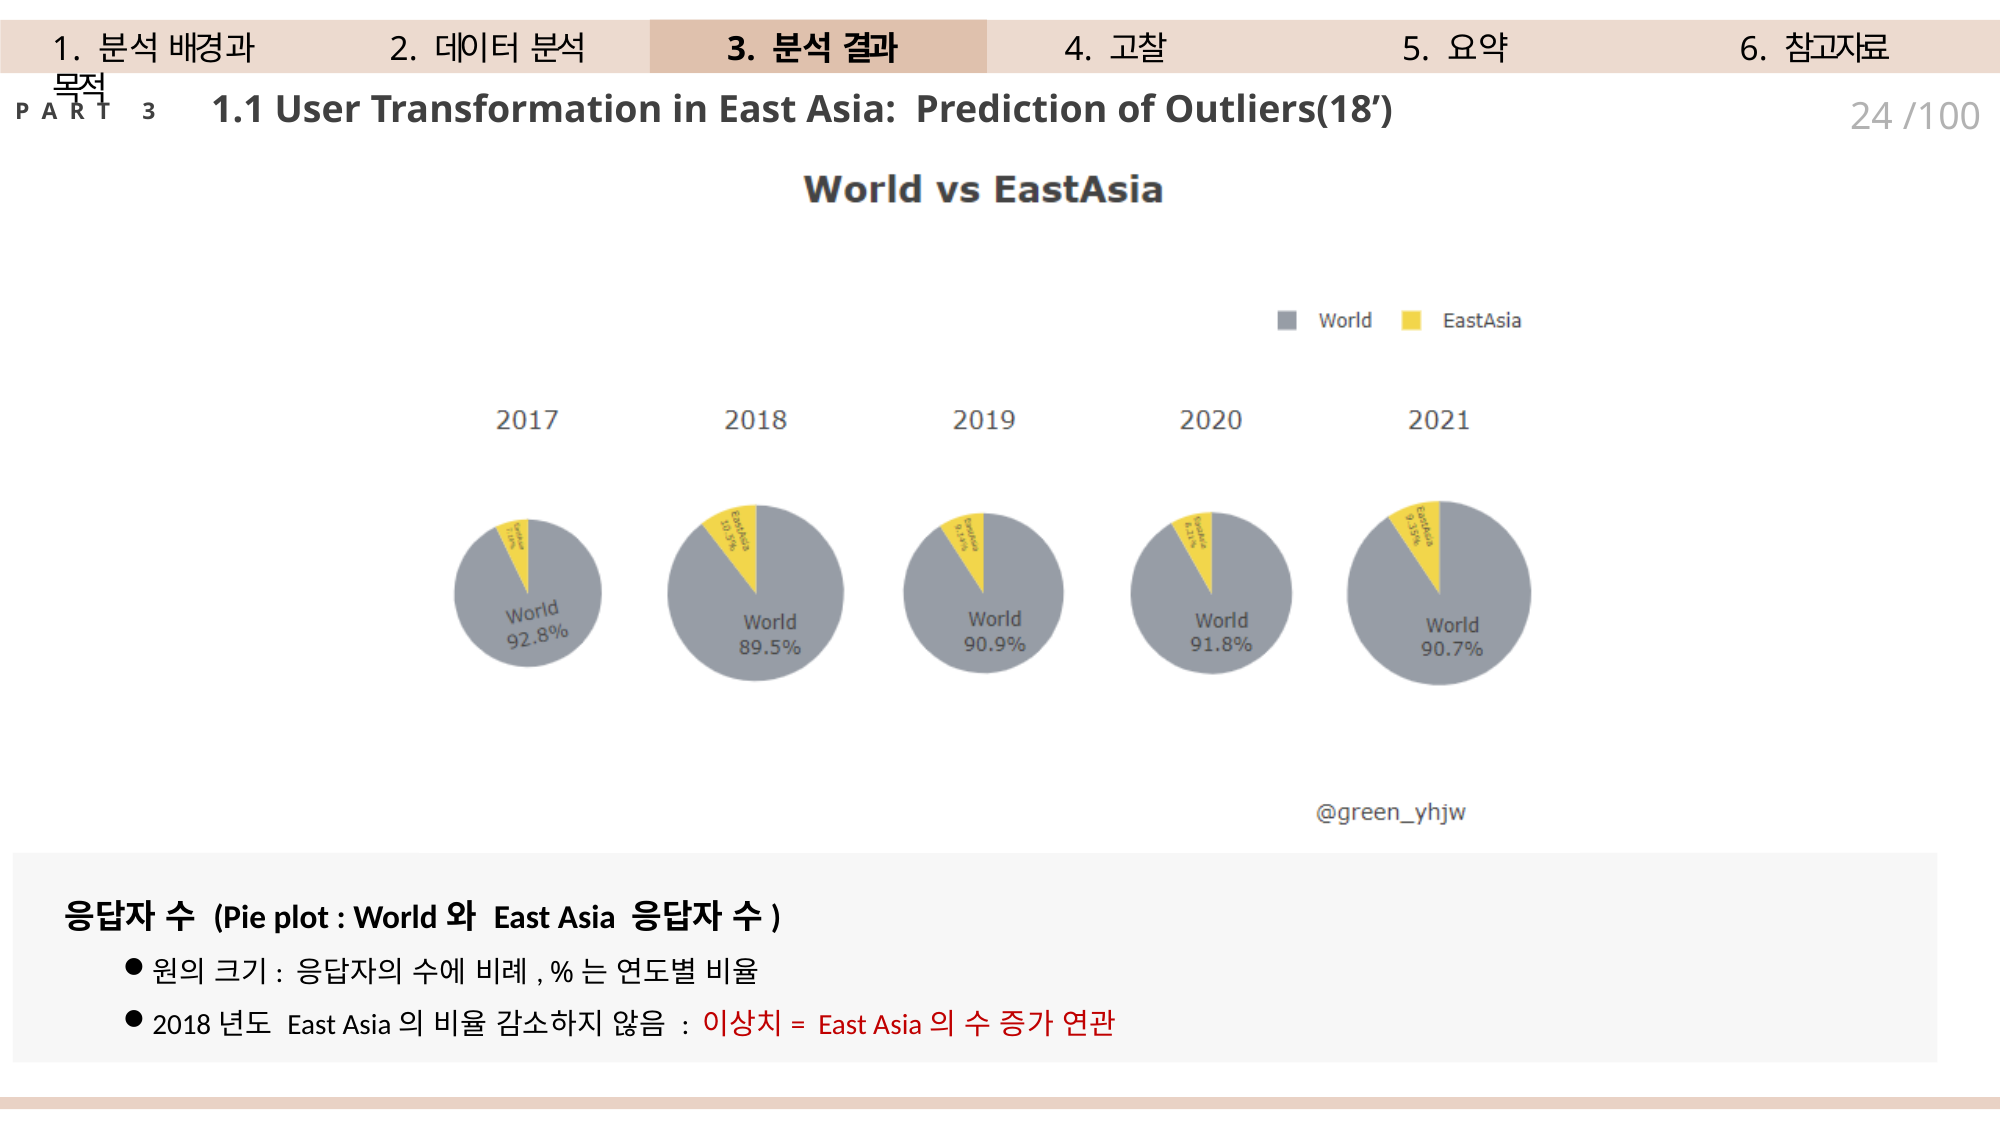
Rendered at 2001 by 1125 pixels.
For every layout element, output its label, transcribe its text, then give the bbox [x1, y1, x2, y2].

text_box 1. 분석 배경과 목적 [49, 25, 310, 107]
text_box [12, 852, 1938, 1063]
text_box 응답자 수 (Pie plot : World와 East Asia 응답자 수) 원의 크기: 응답자의 수에 비례, %는 연도별 비율 2018년도 East Asia의 비율 감소하지 않음 : 이상치= East Asia의 수 증가 연관 [50, 868, 1725, 1048]
text_box 1.1 User Transformation in East Asia: Prediction of Outliers(18’) [184, 77, 1700, 138]
text_box 2. 데이터 분석 [387, 25, 648, 68]
picture [419, 136, 1580, 853]
text_box 3. 분석 결과 [724, 25, 985, 68]
text_box [649, 19, 987, 73]
text_box P A R T 3 [12, 94, 157, 124]
text_box 6. 참고자료 [1737, 25, 1998, 68]
slide_number 24 /100 [1850, 92, 1982, 138]
text_box 4. 고찰 [1062, 25, 1323, 68]
text_box 5. 요약 [1399, 25, 1660, 68]
